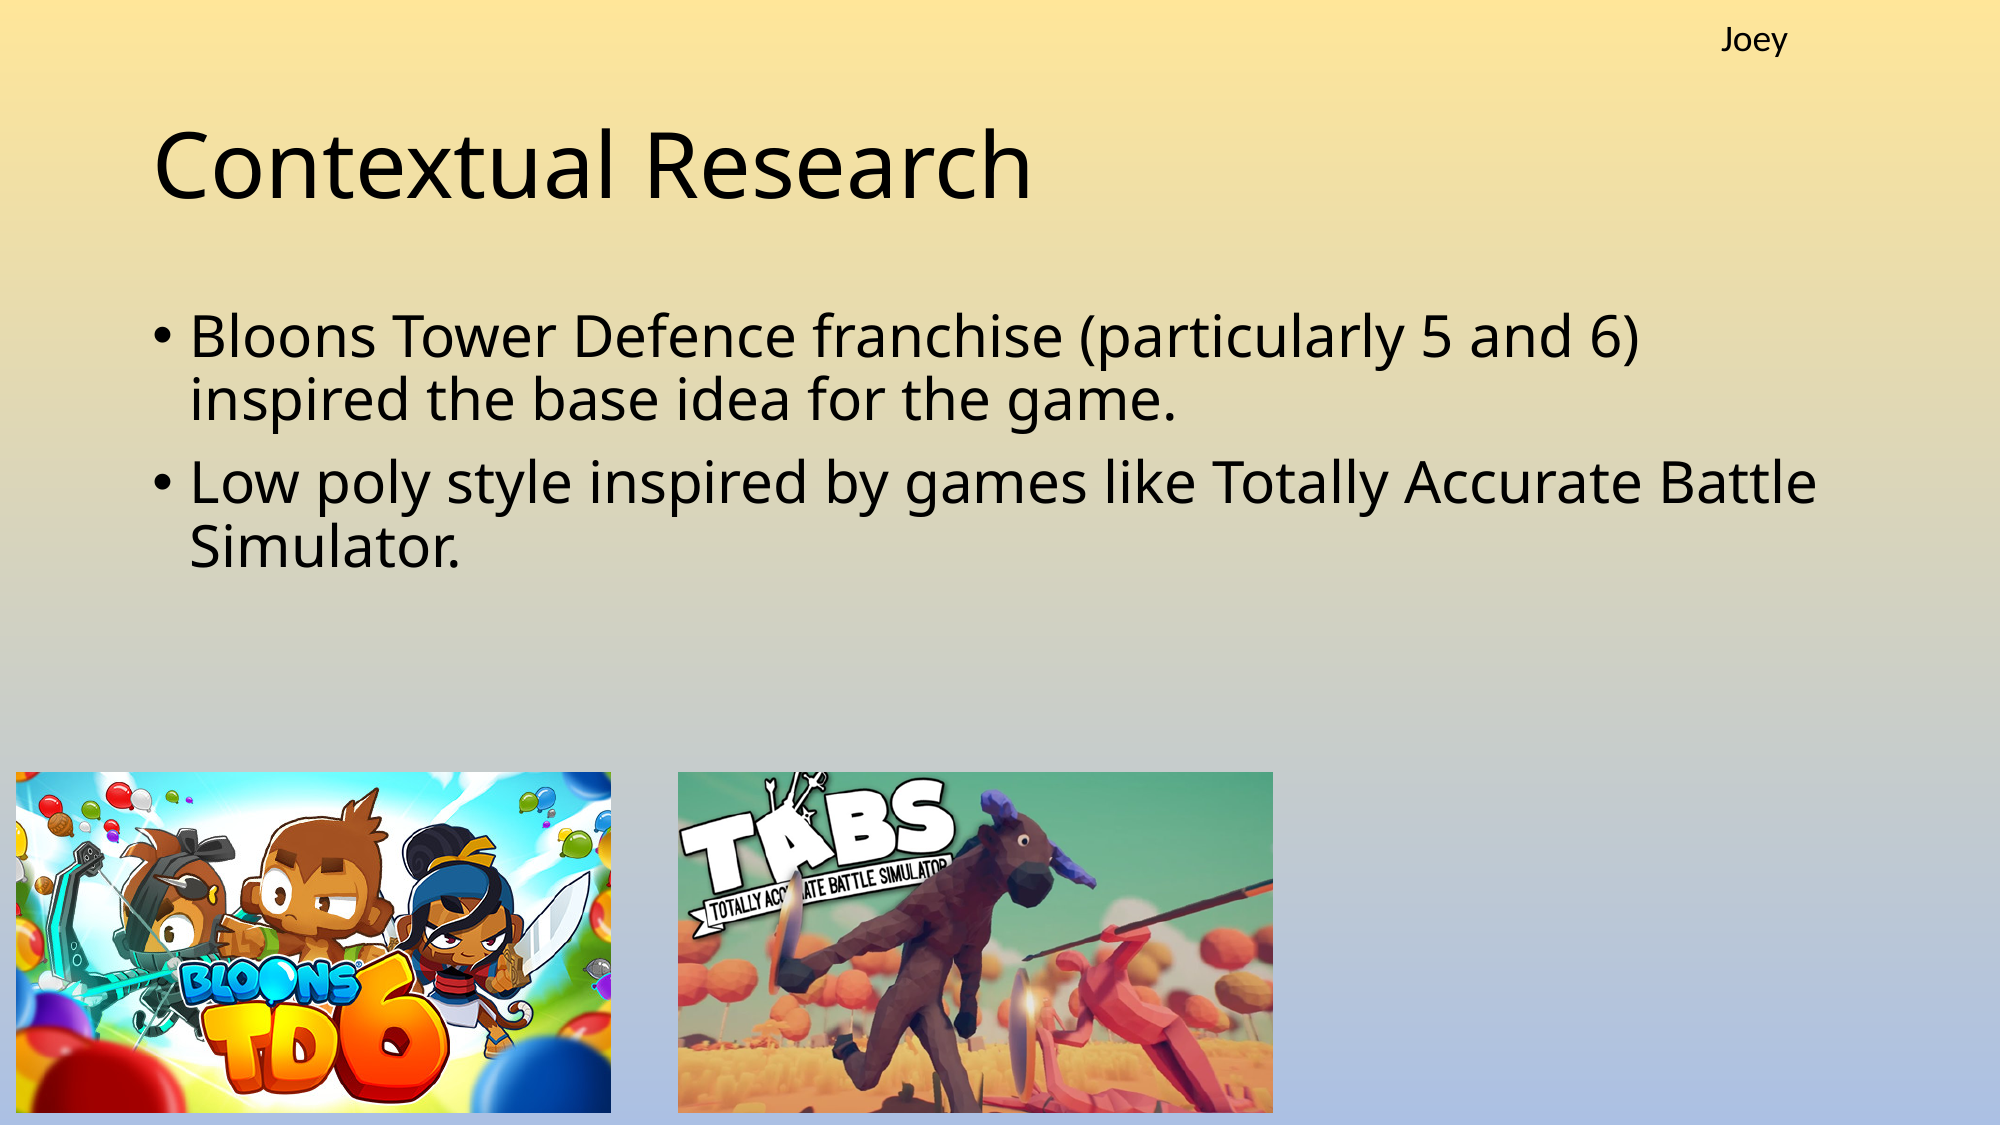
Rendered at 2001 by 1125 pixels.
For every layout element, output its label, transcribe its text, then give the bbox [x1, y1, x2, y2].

list Bloons Tower Defence franchise (particularly 5 and 6) inspired the base idea for the game. Low poly style inspired by games like Totally Accurate Battle Simulator. [137, 299, 1863, 1014]
picture [16, 771, 611, 1113]
picture [678, 771, 1273, 1113]
title Contextual Research [137, 59, 1863, 278]
text_box Joey [1706, 6, 1990, 67]
